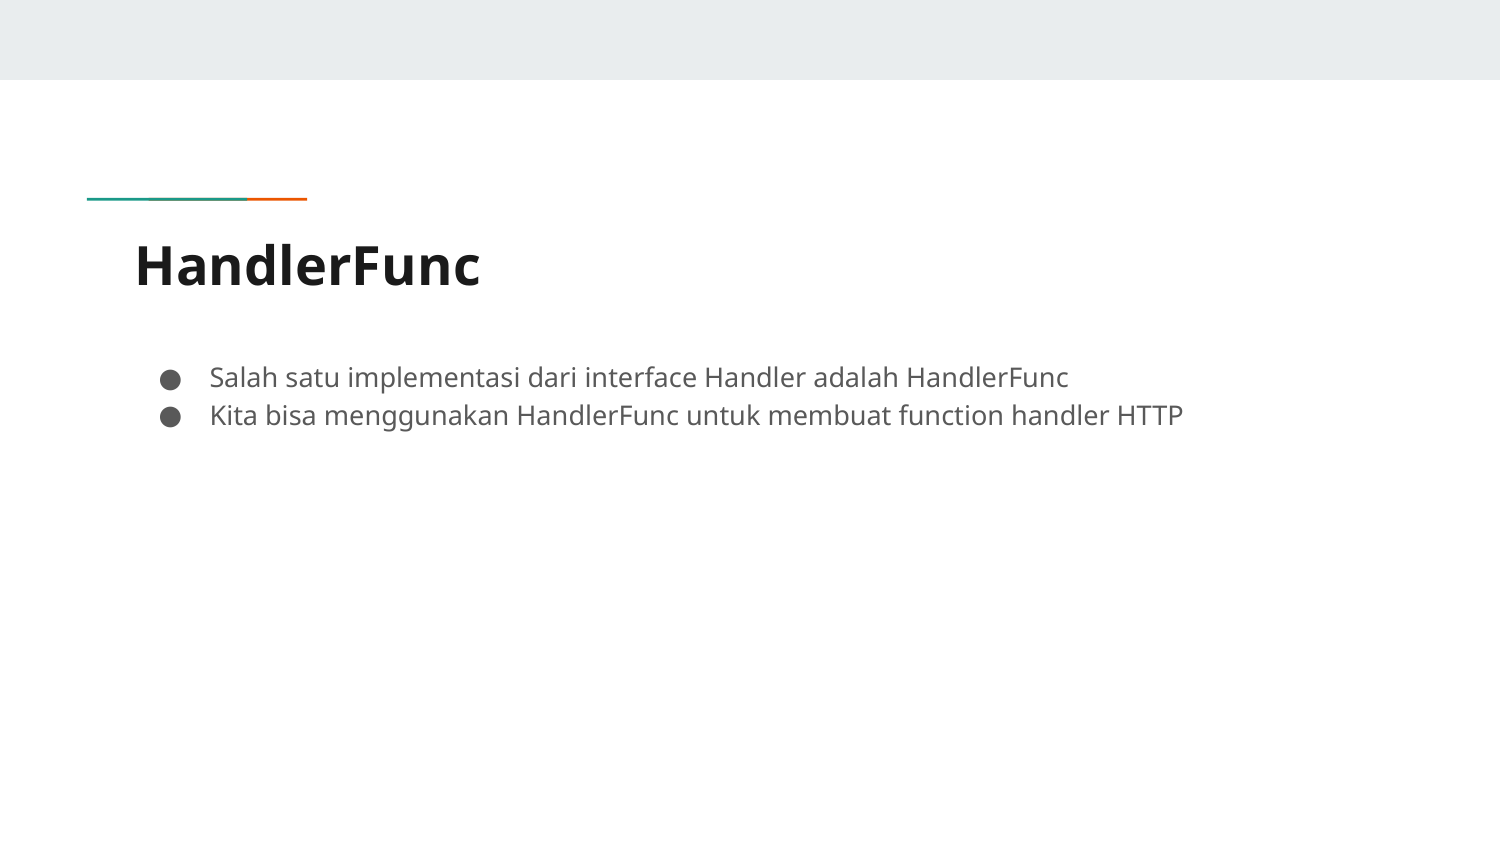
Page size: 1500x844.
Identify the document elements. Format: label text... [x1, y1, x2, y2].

title HandlerFunc [119, 216, 1381, 305]
list Salah satu implementasi dari interface Handler adalah HandlerFunc Kita bisa menggunakan HandlerFunc untuk membuat function handler HTTP [119, 341, 1381, 712]
